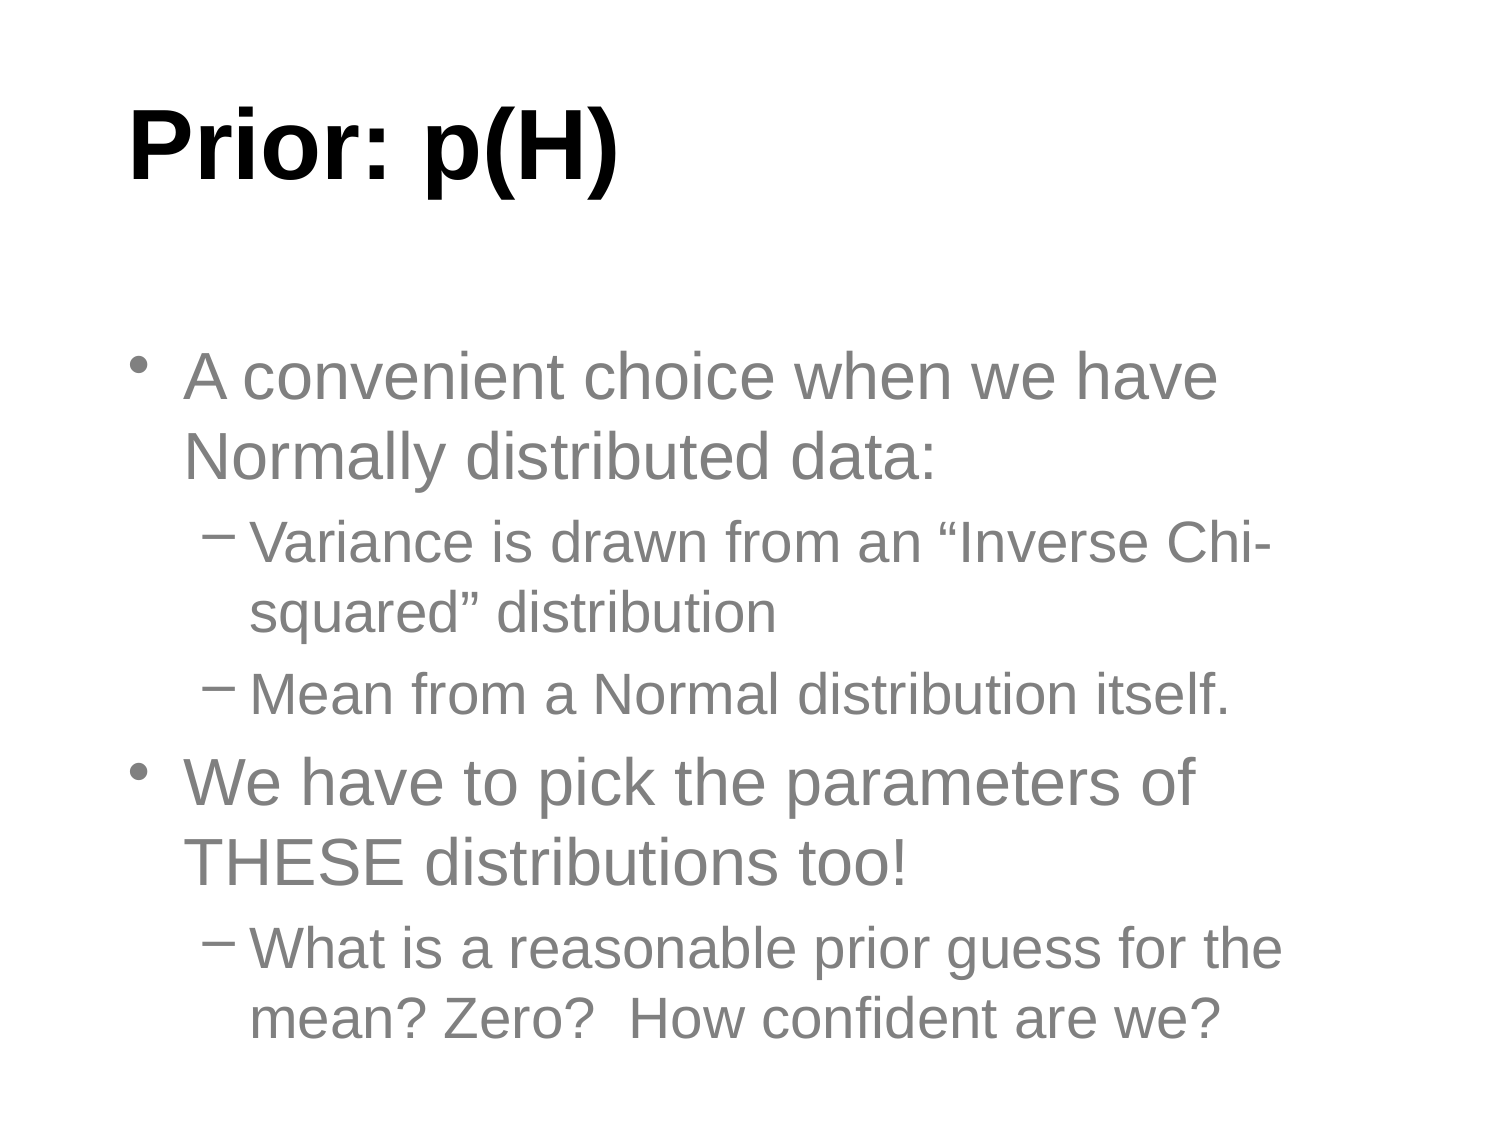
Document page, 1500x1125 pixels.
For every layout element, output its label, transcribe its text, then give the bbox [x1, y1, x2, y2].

slide_number [1074, 1024, 1388, 1101]
title Prior: p(H) [112, 99, 1388, 288]
list A convenient choice when we have Normally distributed data: Variance is drawn from an “Inverse Chi-squared” distribution Mean from a Normal distribution itself. We have to pick the parameters of THESE distributions too! What is a reasonable prior guess for the mean? Zero? How confident are we? [112, 324, 1388, 1001]
